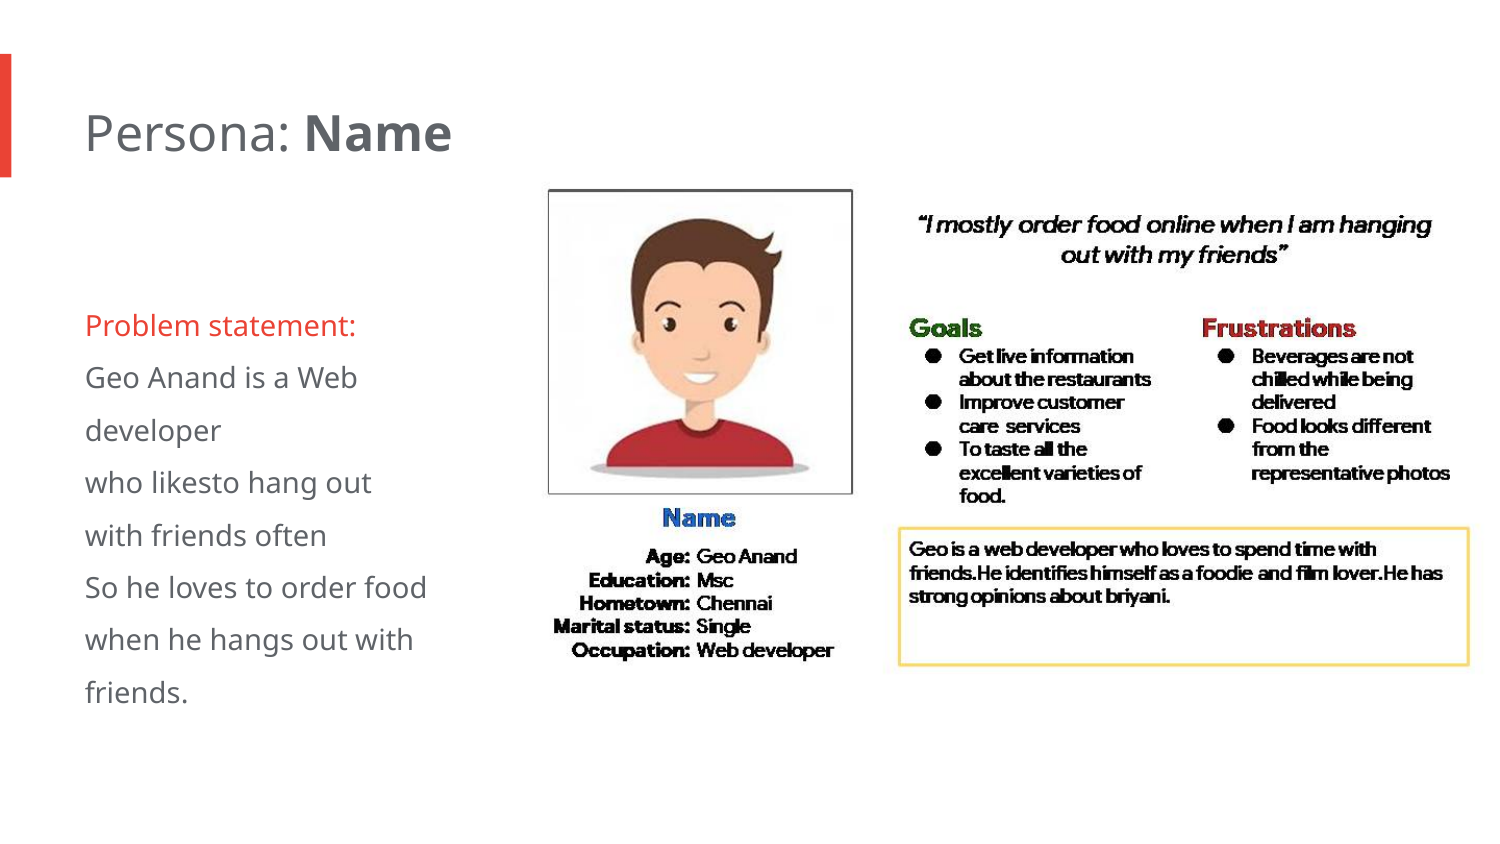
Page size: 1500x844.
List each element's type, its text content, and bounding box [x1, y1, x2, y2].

text_box Problem statement: Geo Anand is a Web developer who likesto hang out with friends often So he loves to order food when he hangs out with friends. [84, 274, 444, 777]
text_box Persona: Name [84, 85, 1087, 176]
picture [499, 140, 1500, 704]
